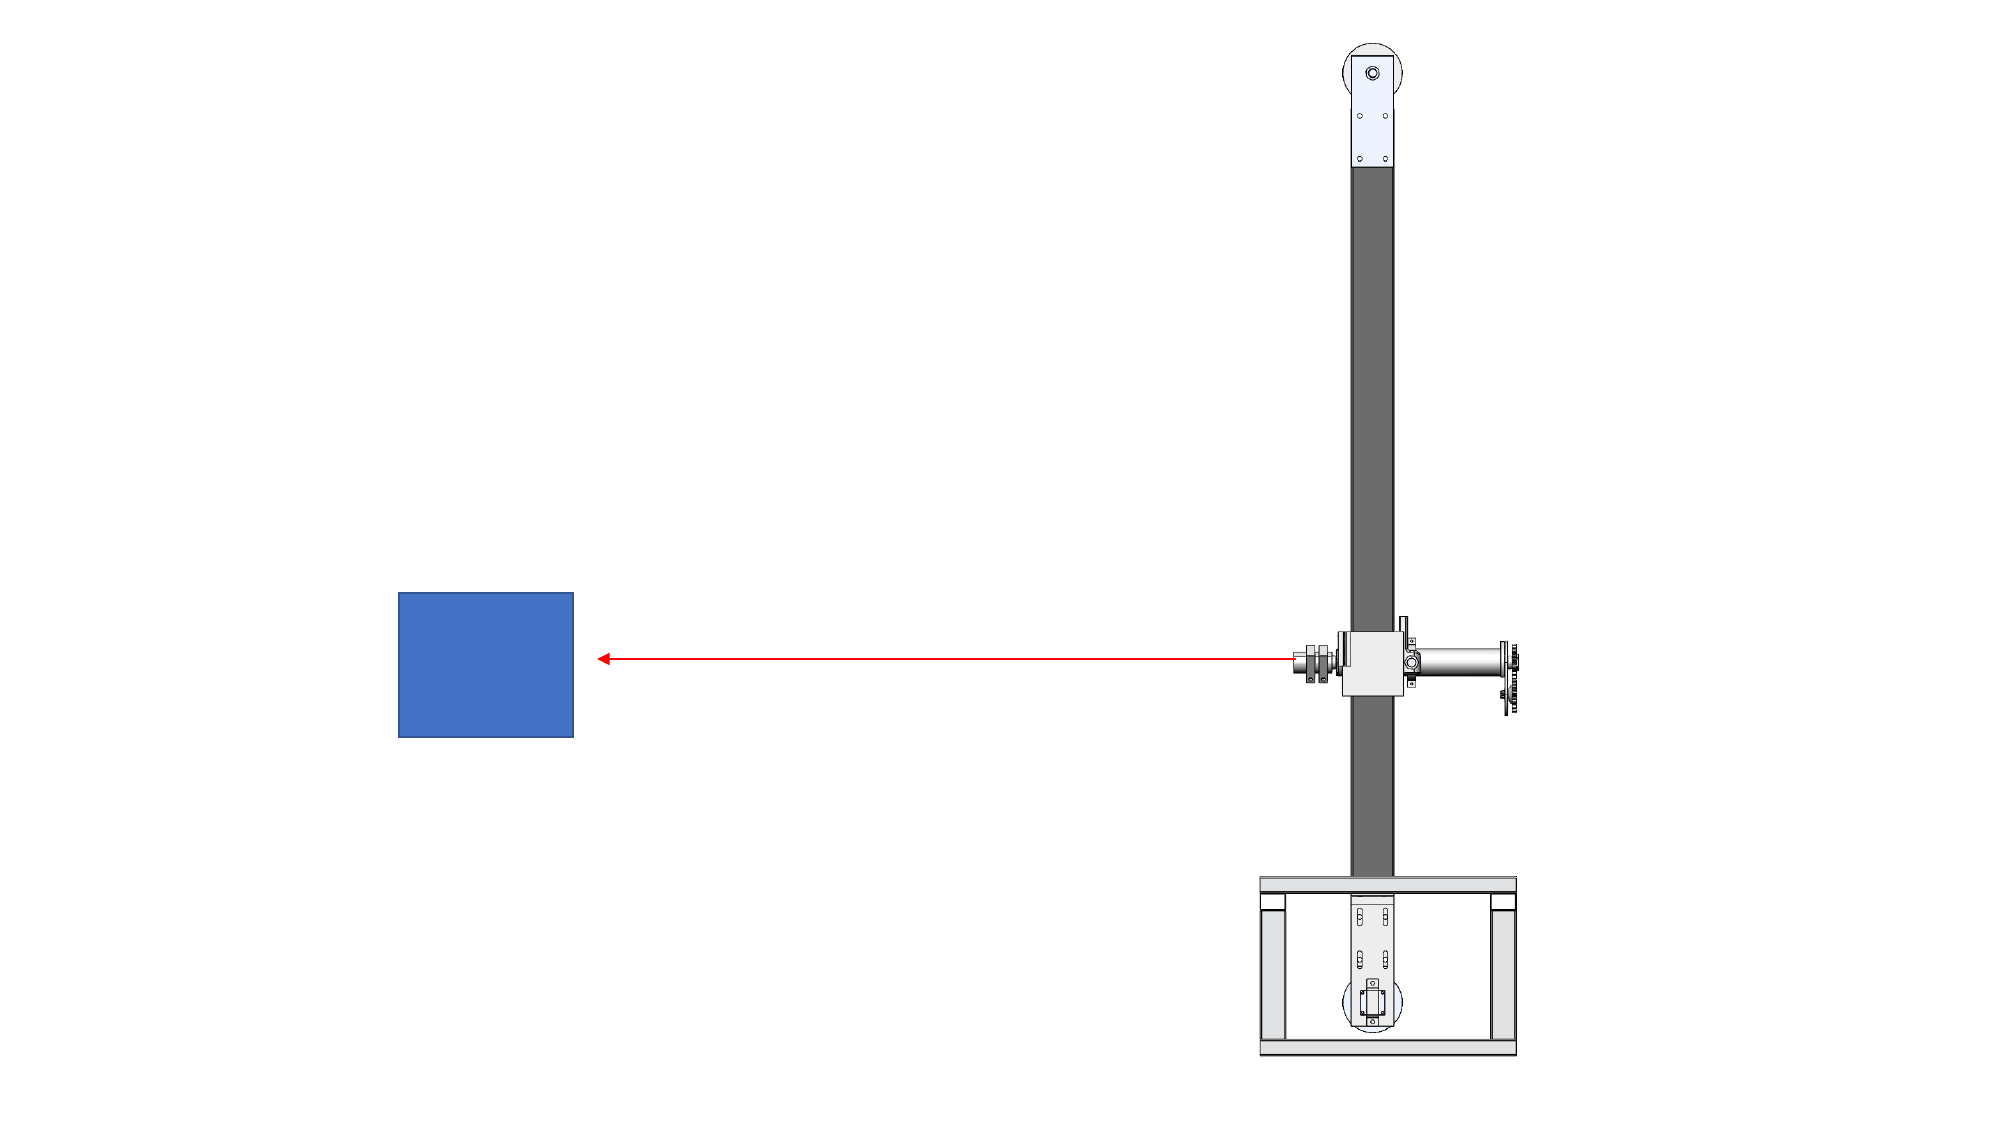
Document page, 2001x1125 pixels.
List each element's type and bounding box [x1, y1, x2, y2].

picture [1229, 25, 1539, 1069]
text_box [398, 592, 574, 738]
